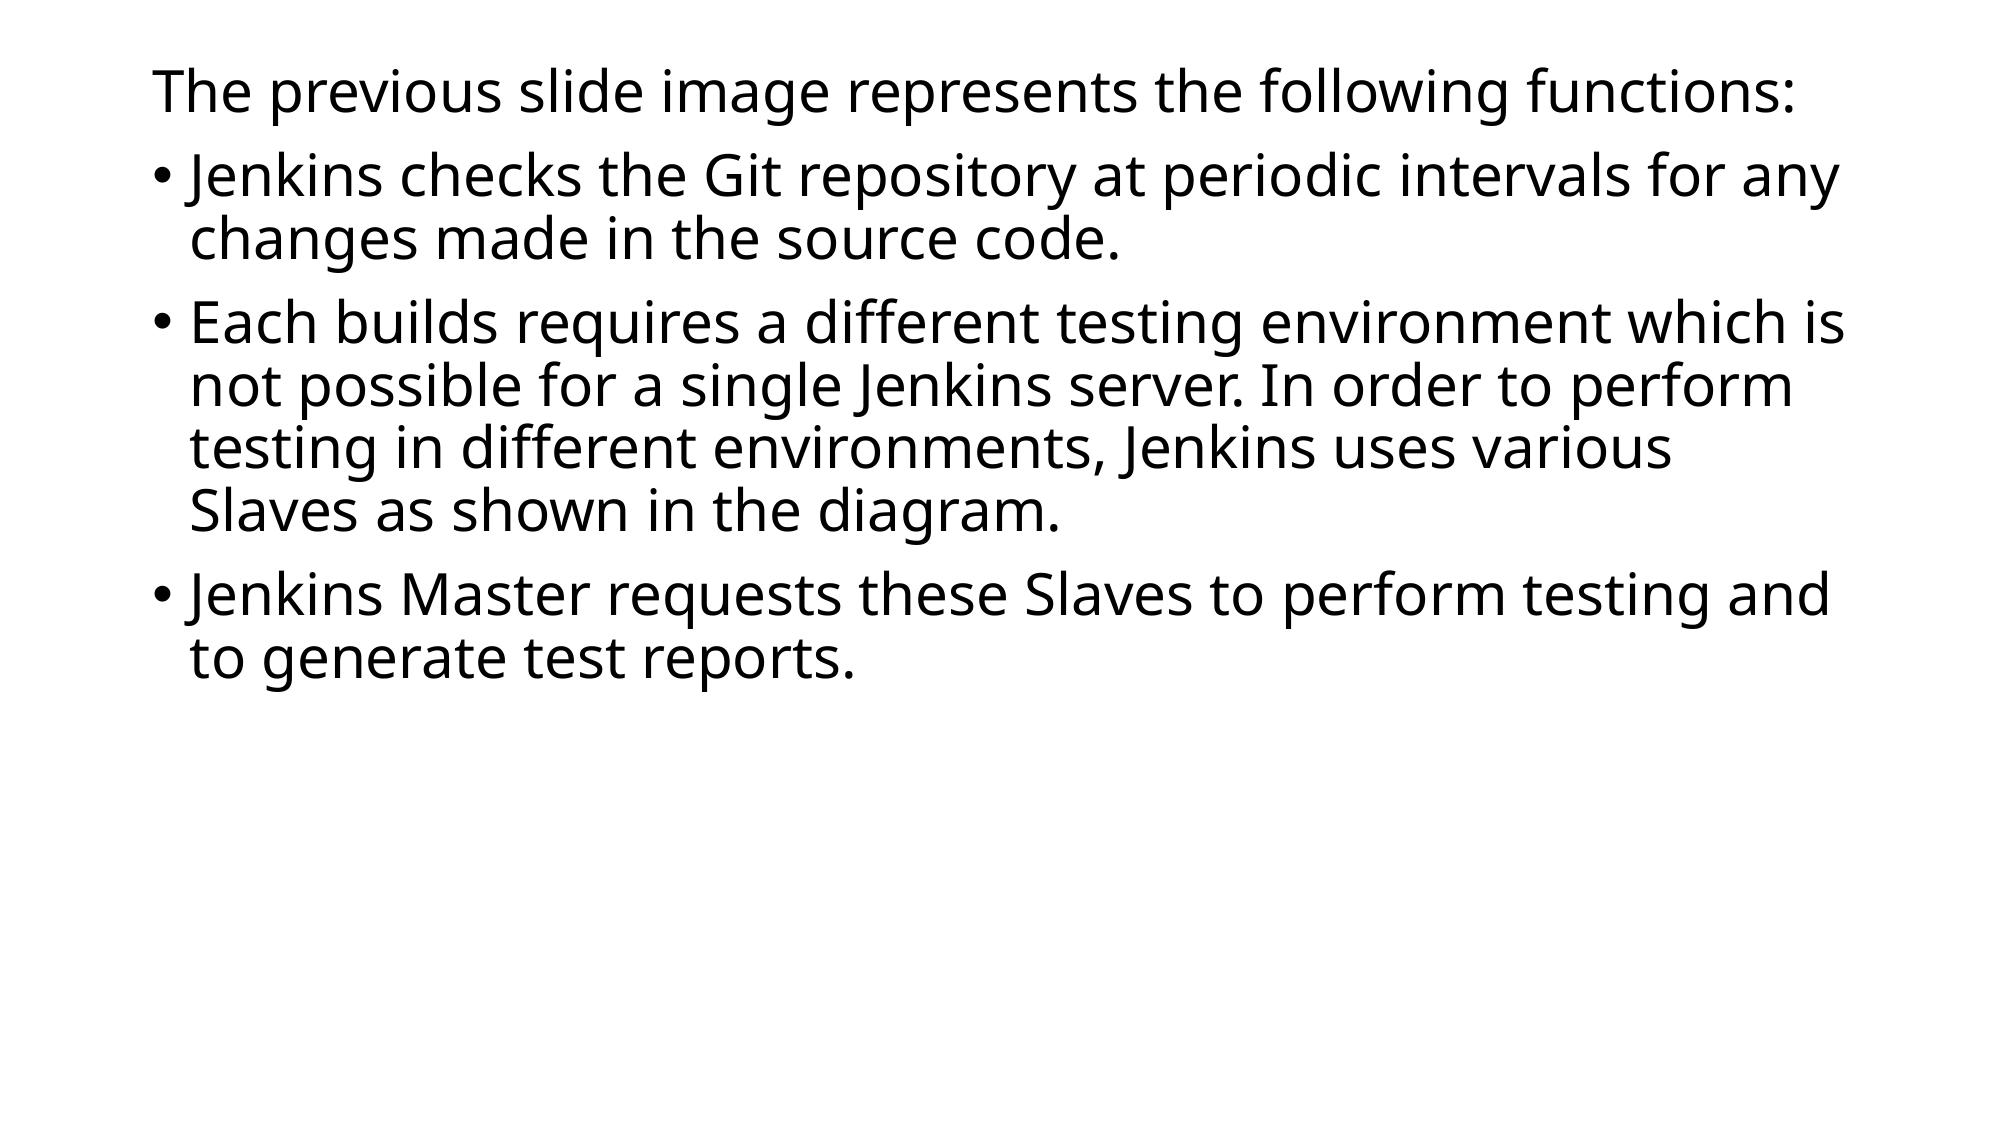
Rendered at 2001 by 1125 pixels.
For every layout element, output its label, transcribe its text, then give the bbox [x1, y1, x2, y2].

list The previous slide image represents the following functions: Jenkins checks the Git repository at periodic intervals for any changes made in the source code. Each builds requires a different testing environment which is not possible for a single Jenkins server. In order to perform testing in different environments, Jenkins uses various Slaves as shown in the diagram. Jenkins Master requests these Slaves to perform testing and to generate test reports. [137, 55, 1863, 1014]
